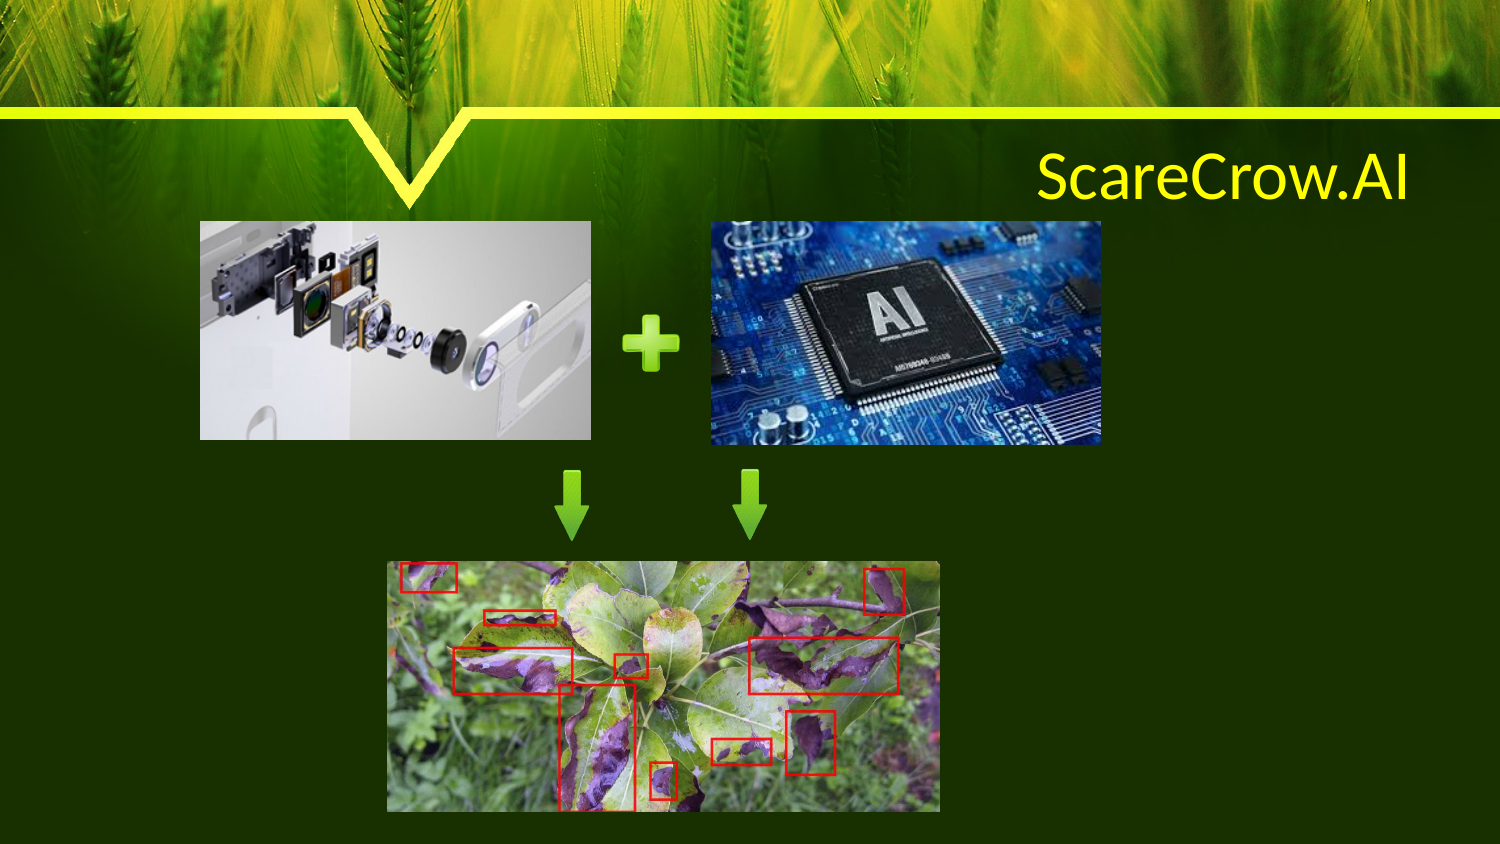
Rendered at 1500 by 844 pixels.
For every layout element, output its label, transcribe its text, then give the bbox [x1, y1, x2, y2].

picture [0, 0, 1500, 844]
title ScareCrow.AI [73, 121, 1427, 222]
